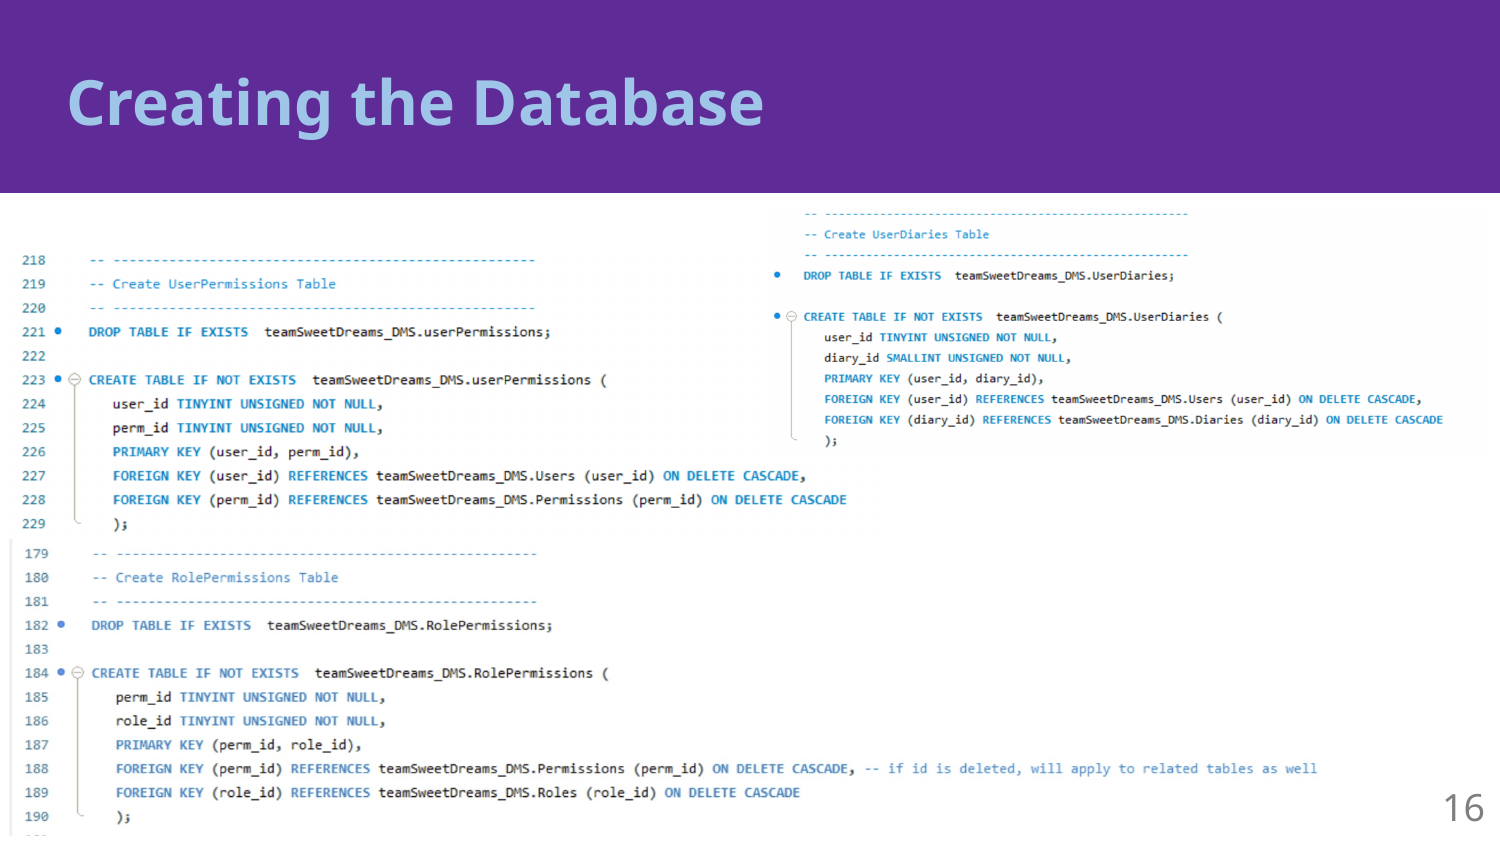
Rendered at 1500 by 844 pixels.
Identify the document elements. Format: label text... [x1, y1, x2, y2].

list 16 [1405, 760, 1500, 844]
title Creating the Database [51, 48, 1449, 151]
text_box [0, 0, 1500, 192]
picture [9, 203, 1488, 836]
